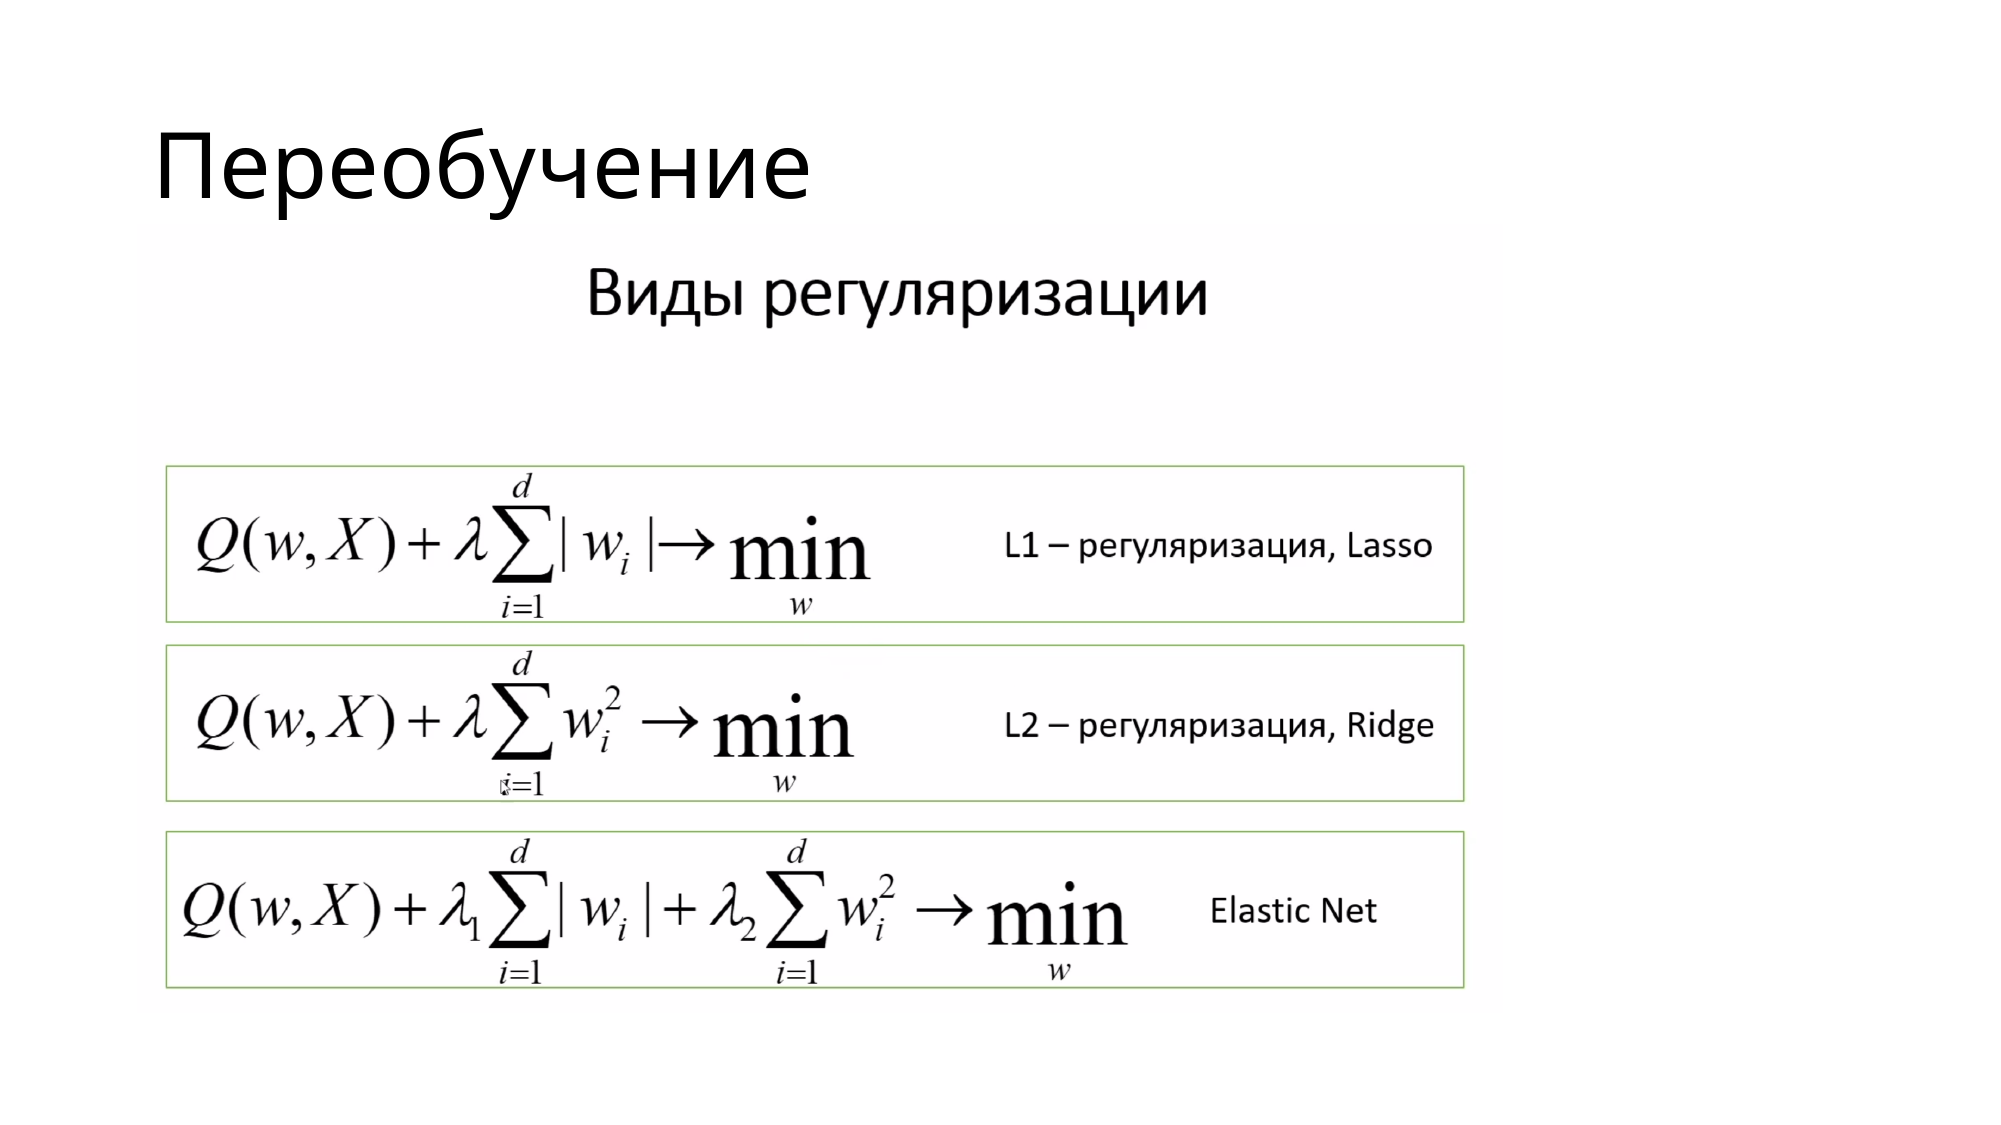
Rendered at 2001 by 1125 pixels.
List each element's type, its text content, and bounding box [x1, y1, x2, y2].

picture [136, 224, 1503, 1013]
title Переобучение [137, 59, 1863, 278]
